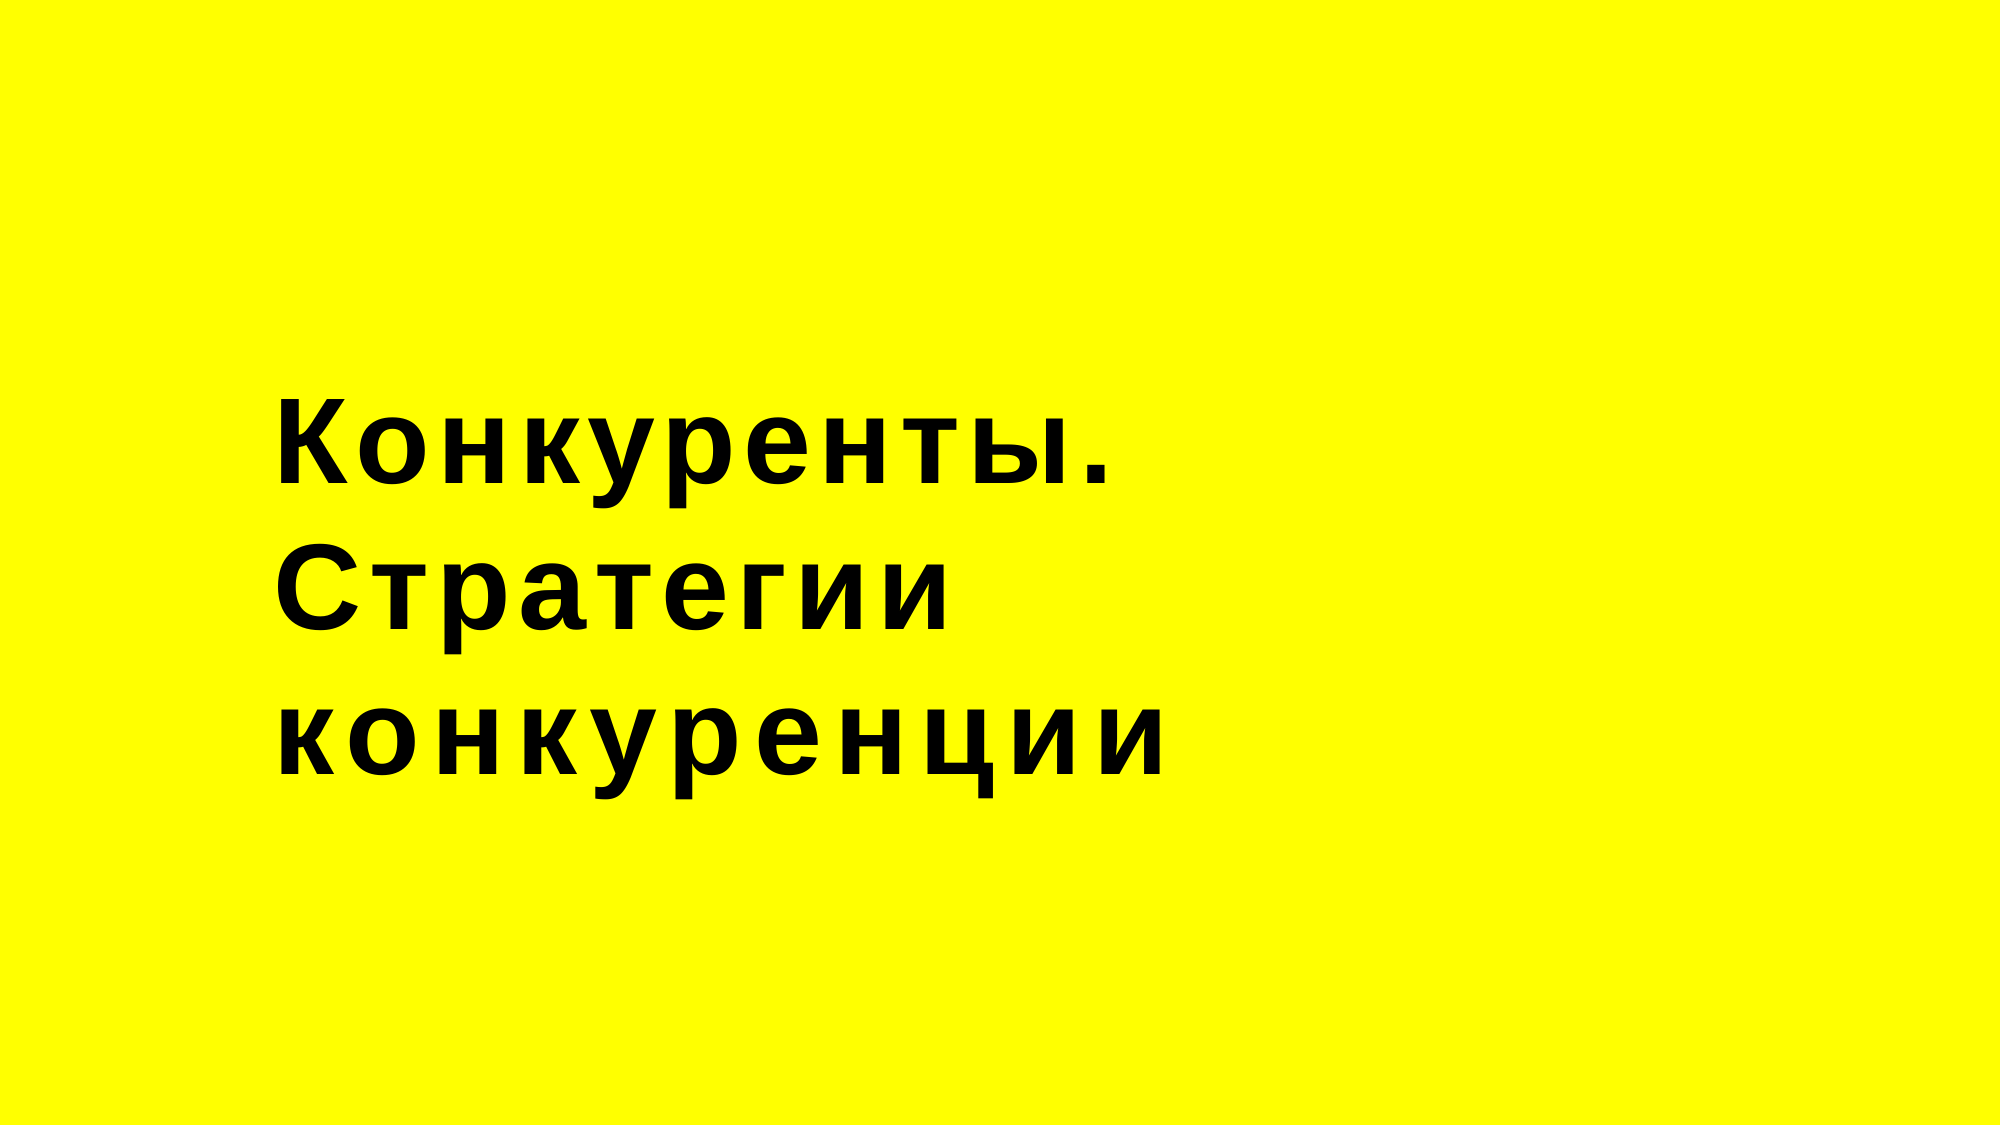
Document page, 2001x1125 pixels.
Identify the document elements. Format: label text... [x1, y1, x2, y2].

title Конкуренты.Стратегии конкуренции [271, 355, 1193, 800]
